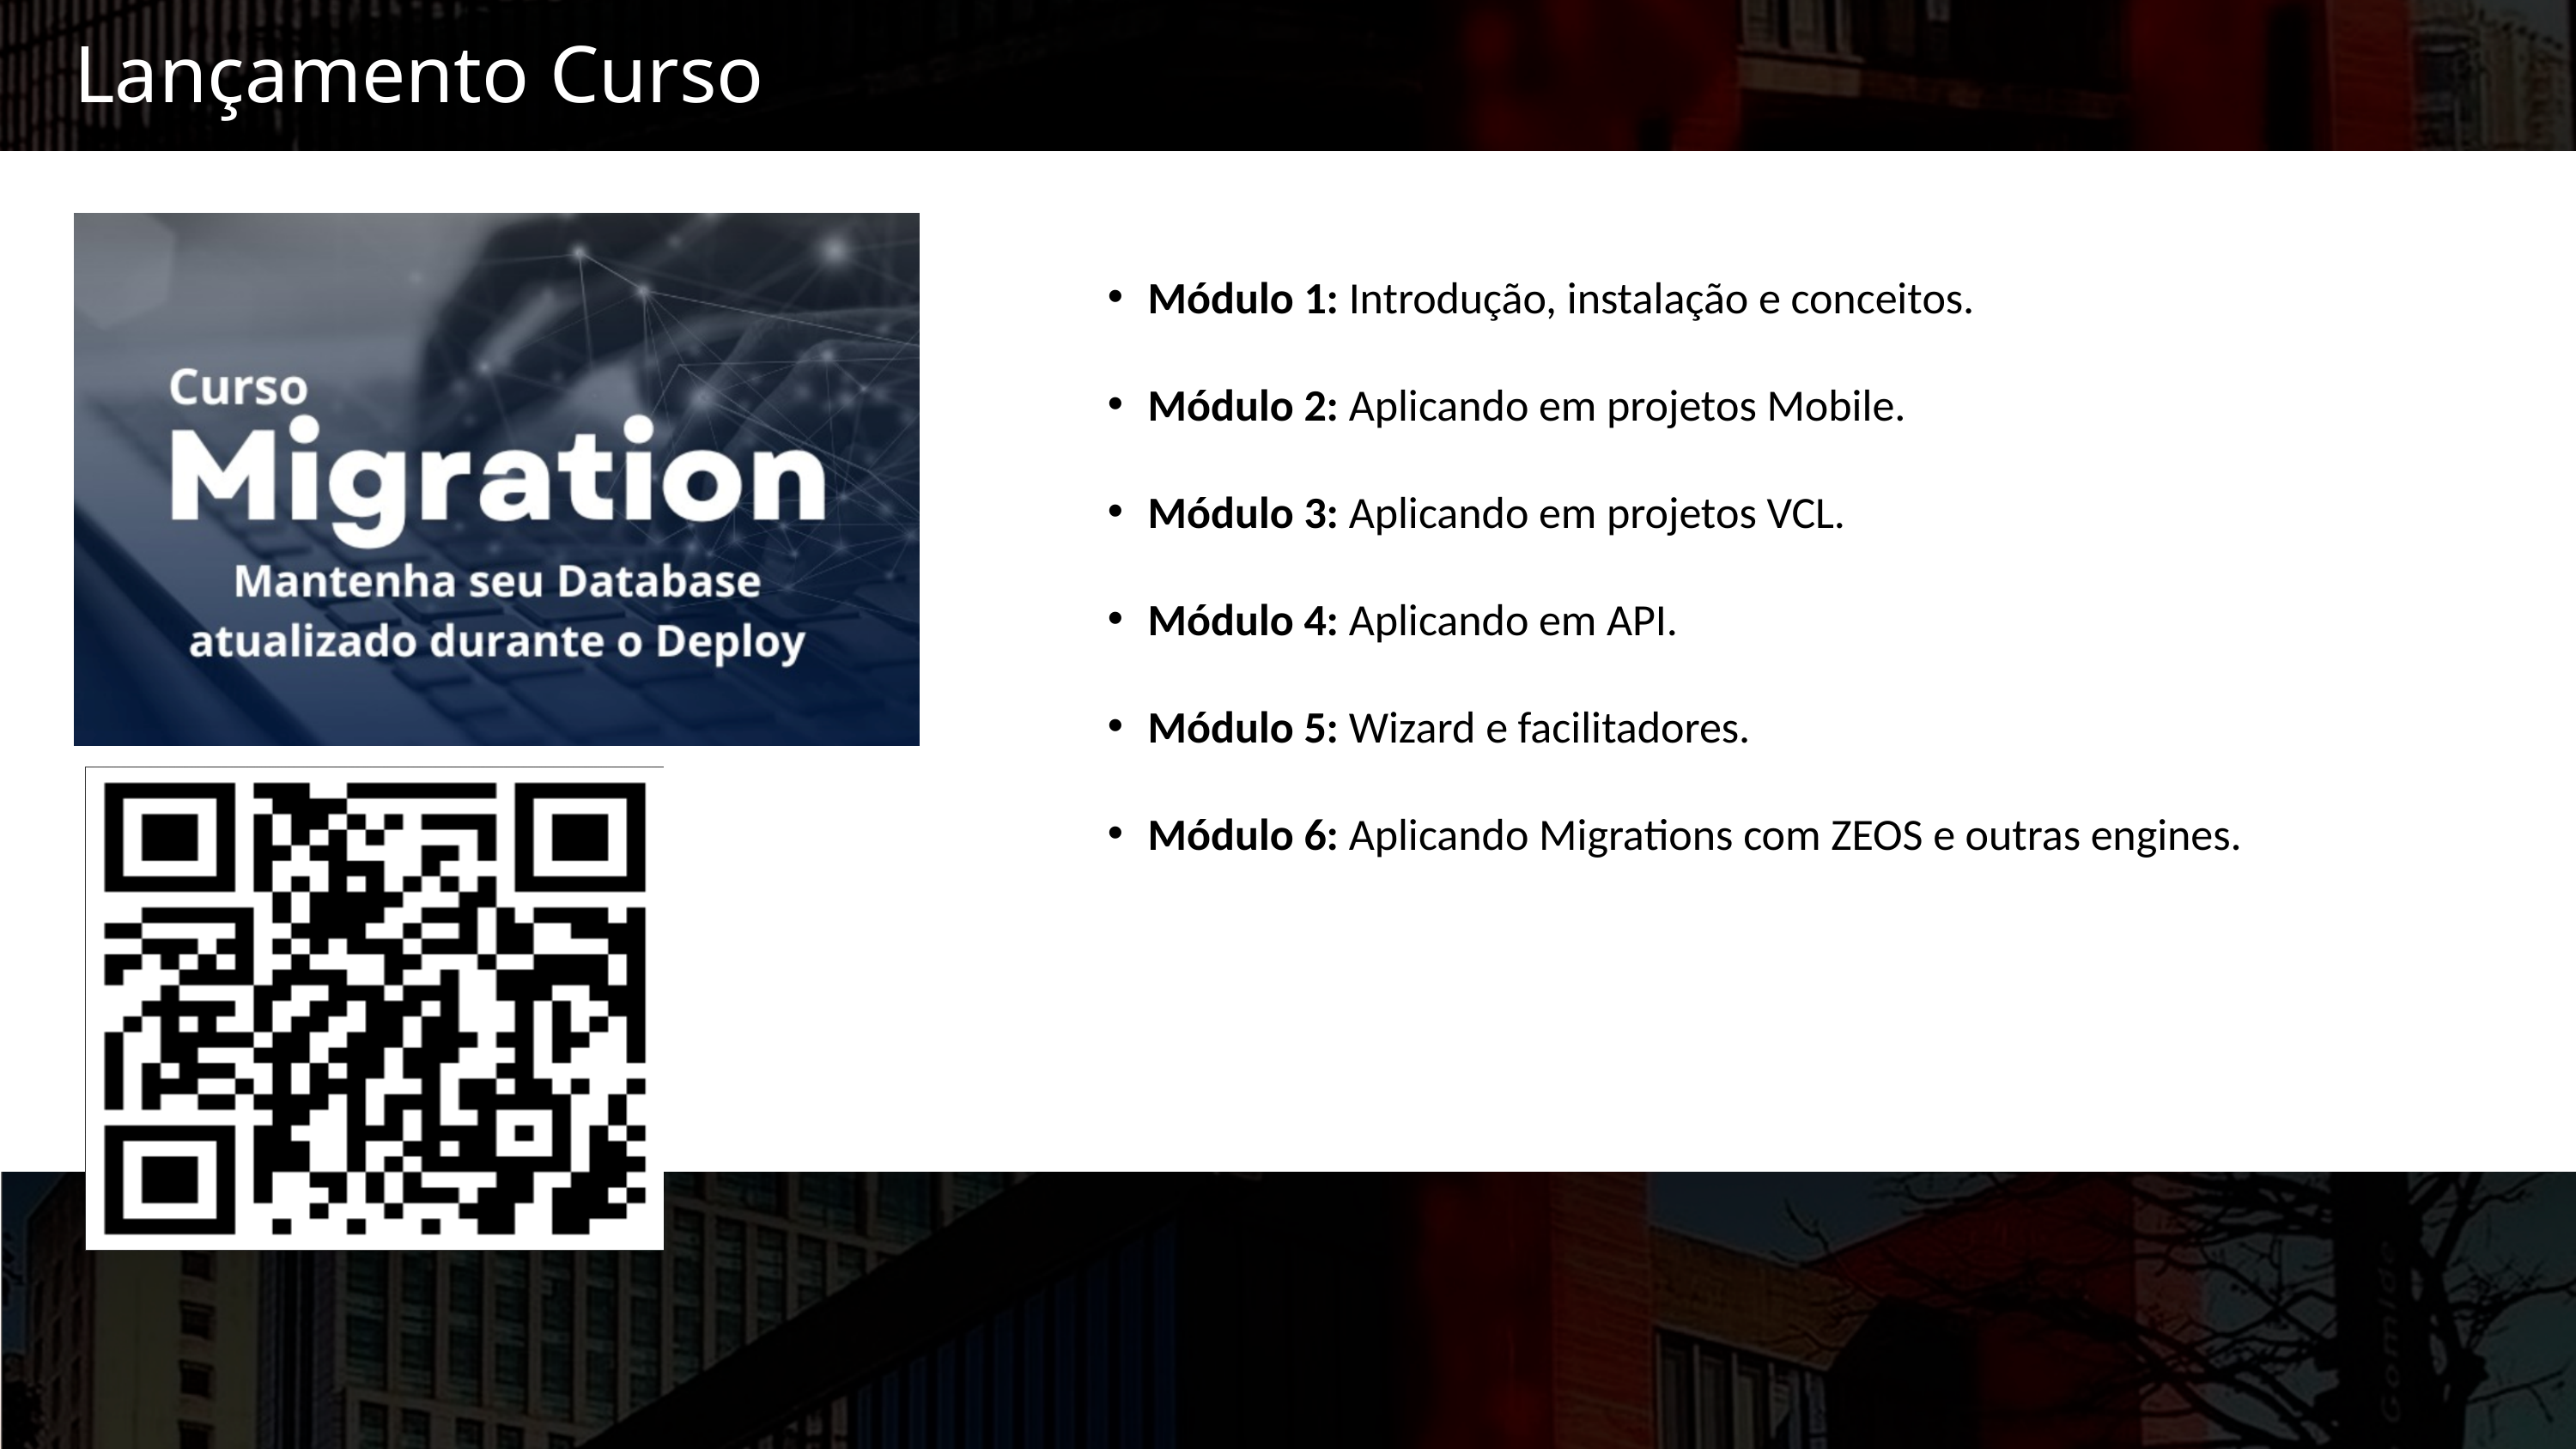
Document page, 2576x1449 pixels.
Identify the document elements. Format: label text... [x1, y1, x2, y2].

text_box Lançamento Curso [74, 9, 2576, 118]
text_box [0, 1172, 2576, 1449]
text_box [0, 0, 2576, 151]
picture [74, 213, 920, 746]
picture [85, 767, 664, 1251]
text_box Módulo 1: Introdução, instalação e conceitos. Módulo 2: Aplicando em projetos Mobile. Módulo 3: Aplicando em projetos VCL. Módulo 4: Aplicando em API. Módulo 5: Wizard e facilitadores. Módulo 6: Aplicando Migrations com ZEOS e outras engines. [1094, 263, 2458, 866]
